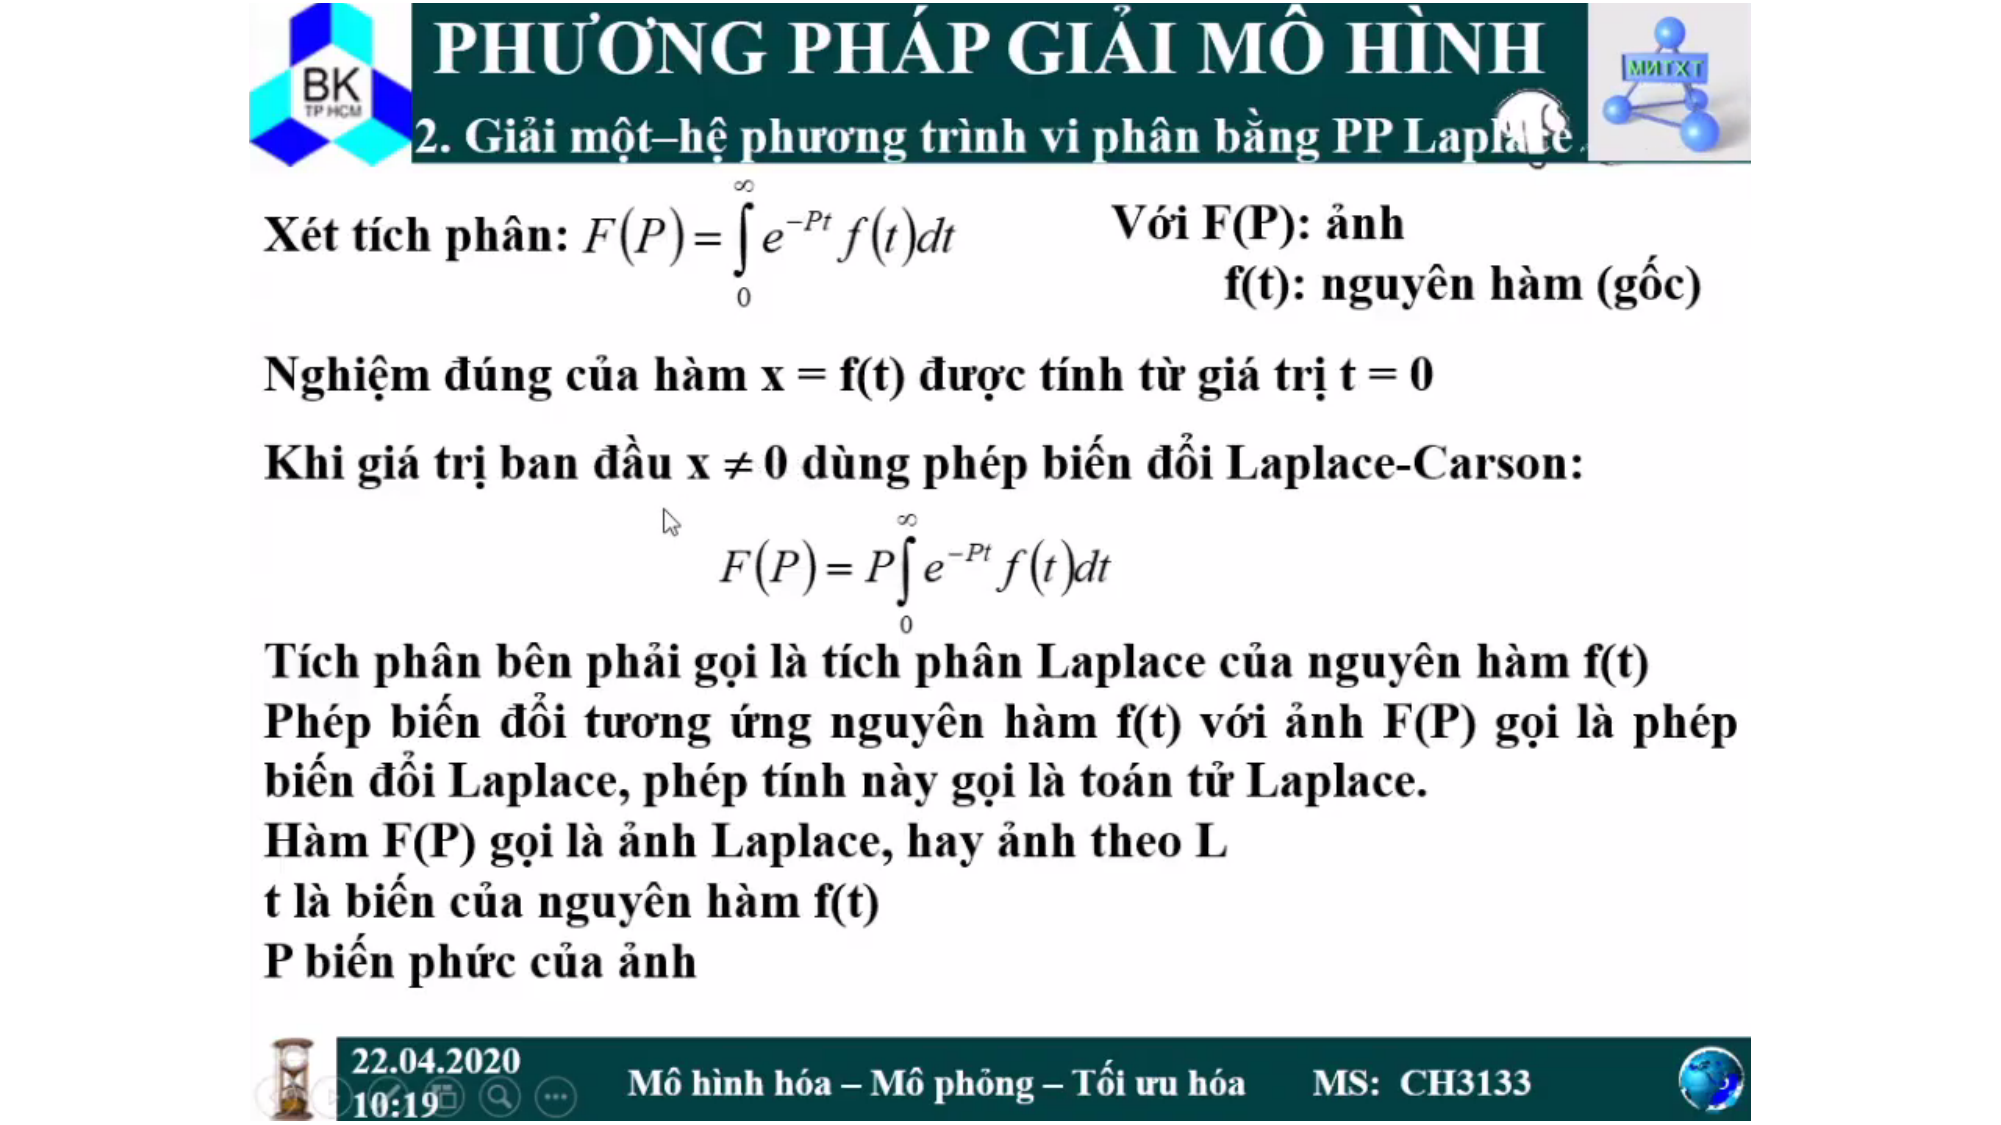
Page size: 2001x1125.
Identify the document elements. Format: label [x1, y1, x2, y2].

picture [249, 3, 1751, 1122]
